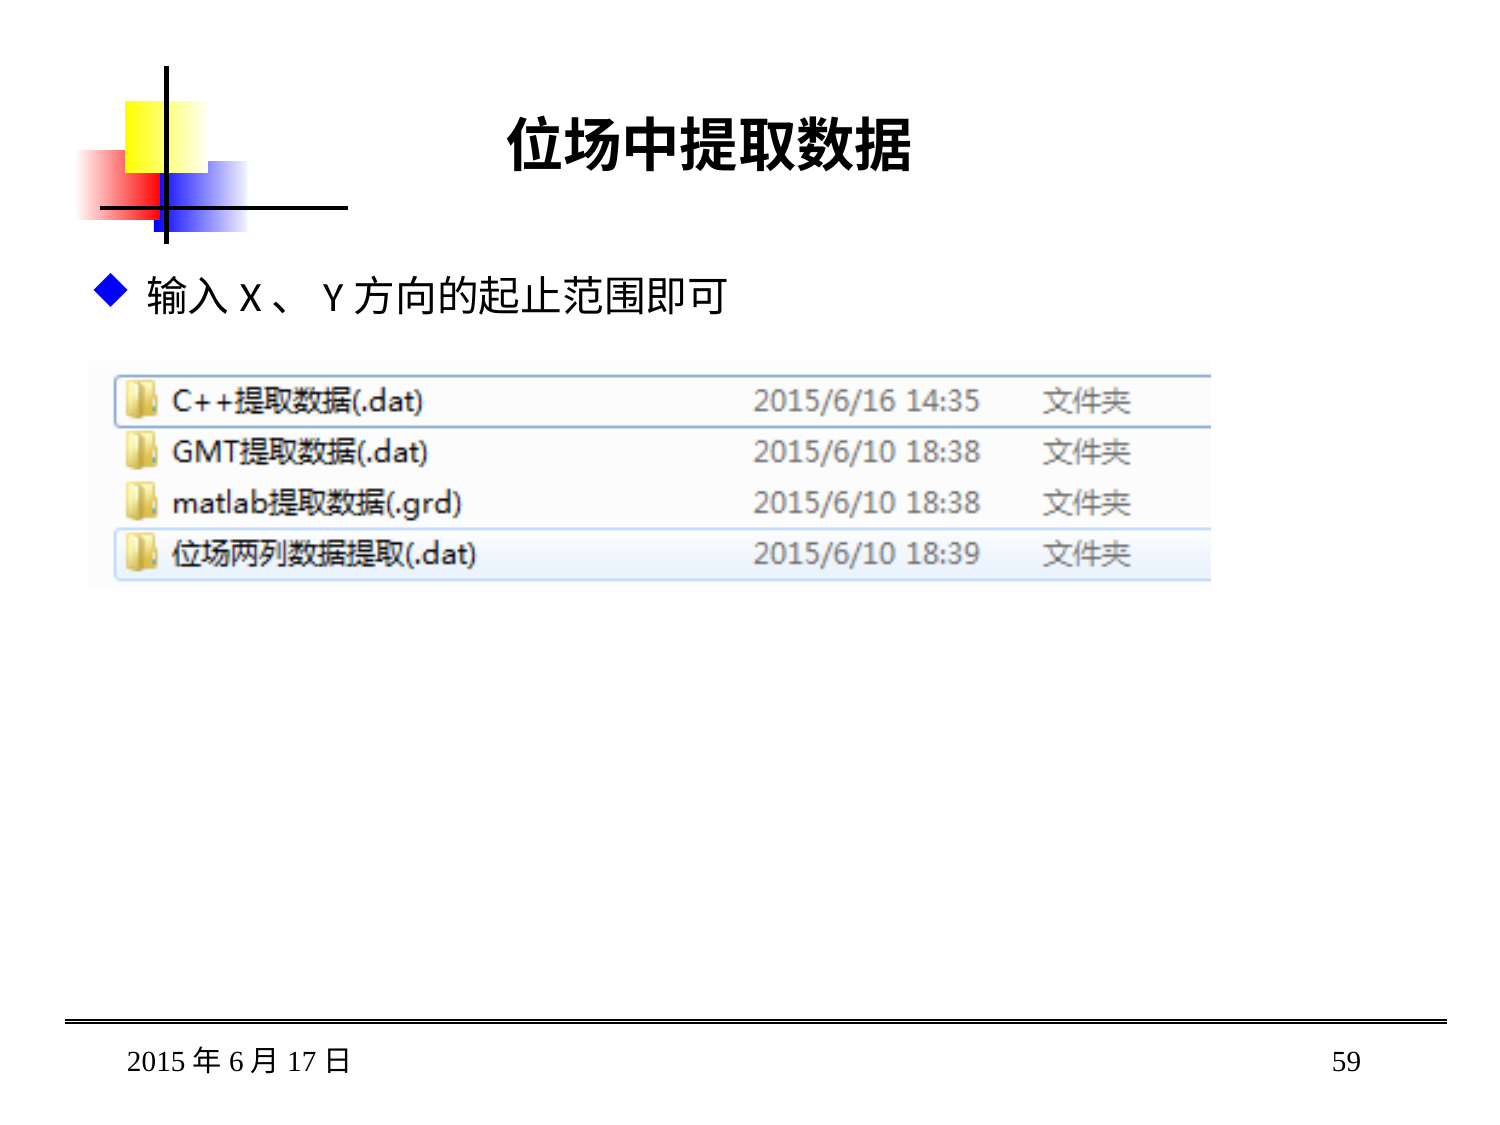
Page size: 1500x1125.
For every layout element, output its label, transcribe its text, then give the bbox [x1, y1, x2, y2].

title 位场中提取数据 [490, 78, 1424, 209]
list 输入X、Y方向的起止范围即可 [75, 262, 1425, 1005]
picture [88, 361, 1211, 590]
